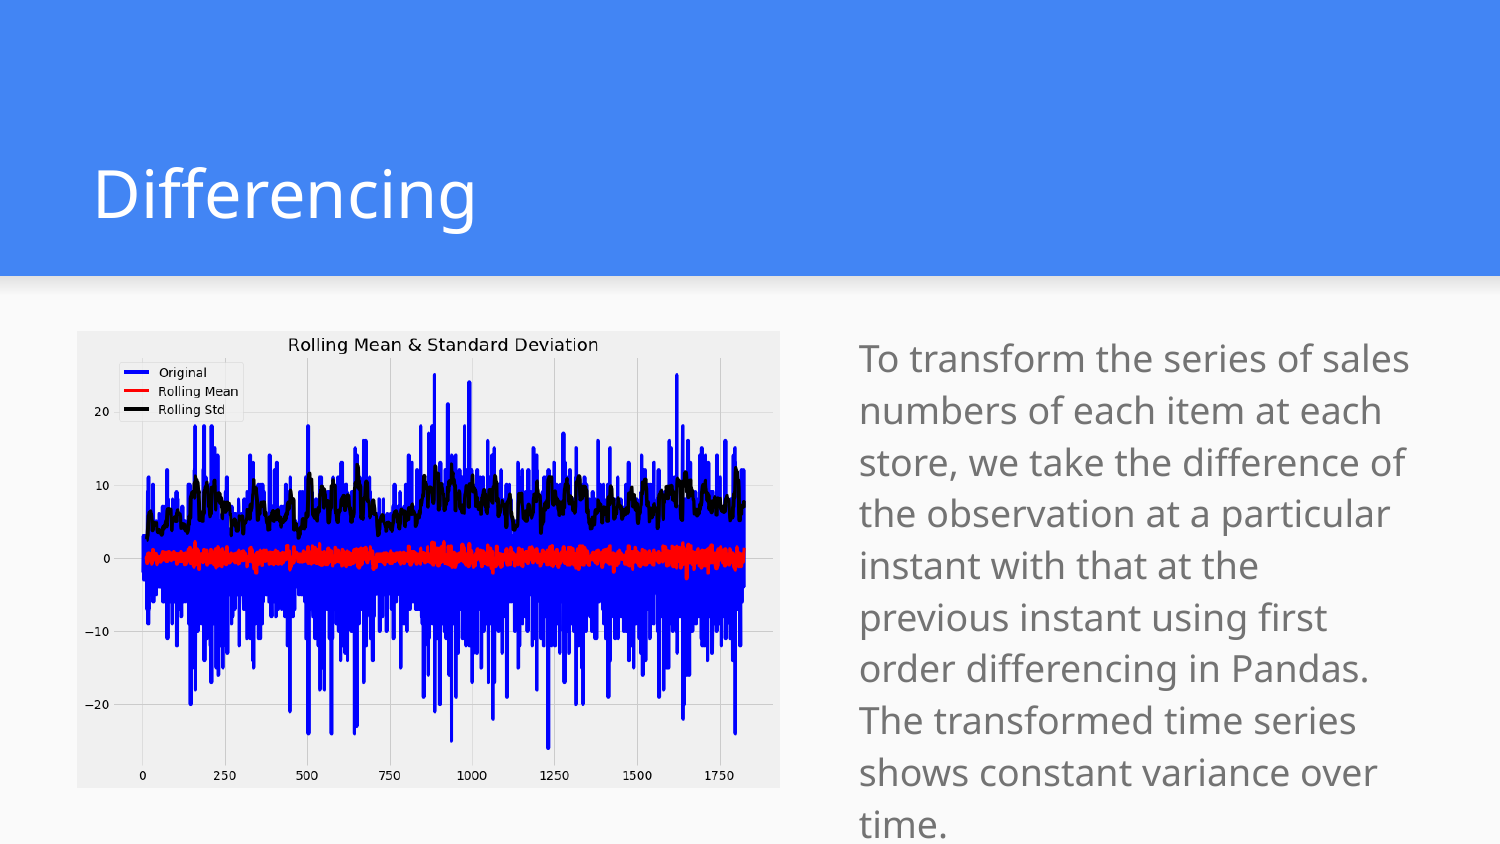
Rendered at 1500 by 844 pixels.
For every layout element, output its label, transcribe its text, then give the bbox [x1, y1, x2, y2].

title Differencing [77, 121, 1427, 248]
picture [77, 331, 780, 788]
text_box To transform the series of sales numbers of each item at each store, we take the difference of the observation at a particular instant with that at the previous instant using first order differencing in Pandas. The transformed time series shows constant variance over time. [843, 313, 1436, 806]
